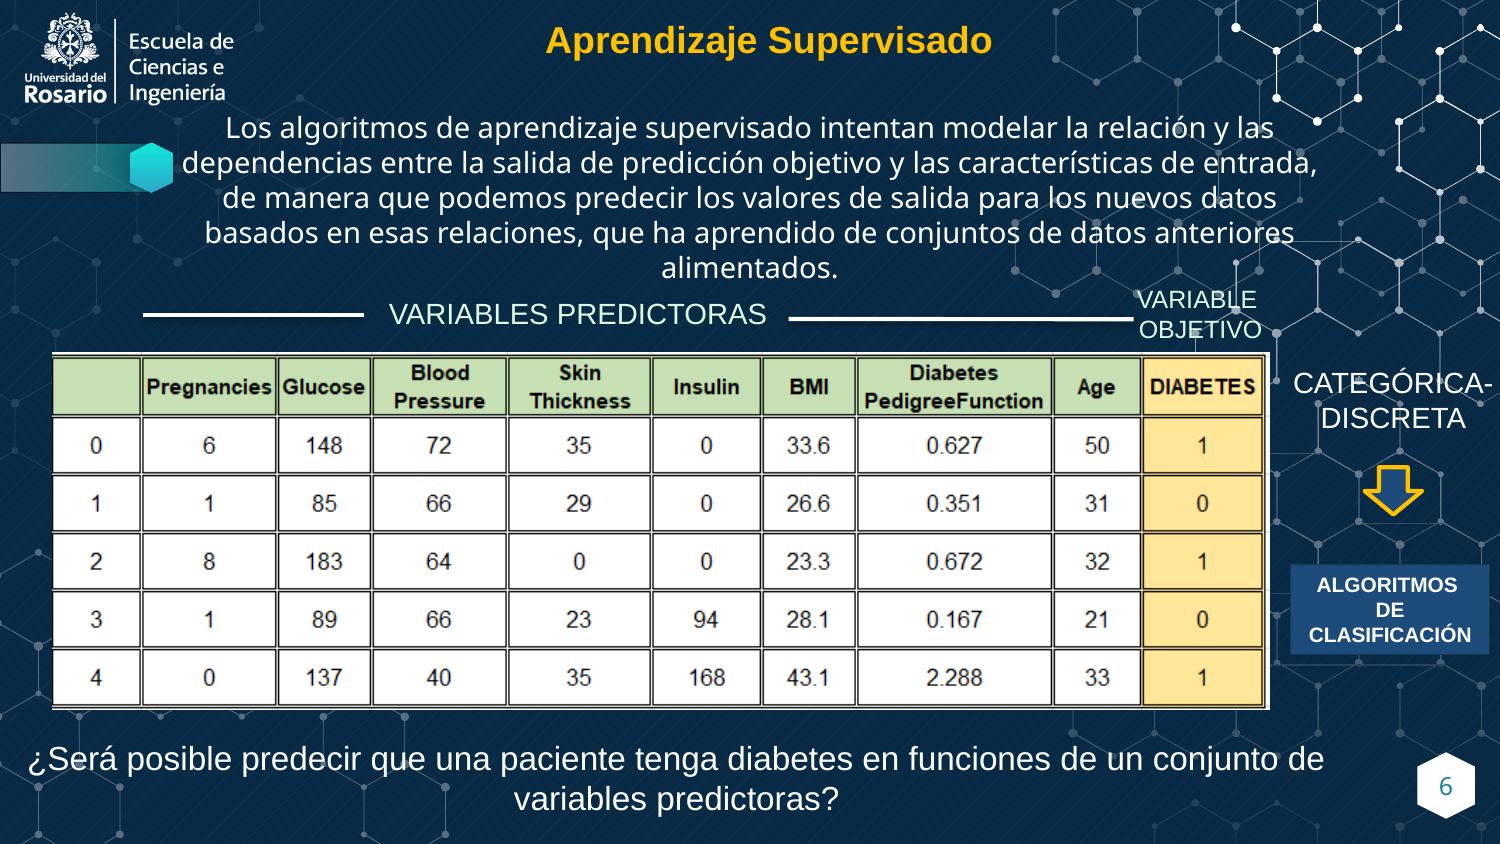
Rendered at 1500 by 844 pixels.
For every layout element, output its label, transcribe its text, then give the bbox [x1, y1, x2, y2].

picture [52, 352, 1270, 710]
slide_number 6 [1417, 752, 1475, 819]
text_box [1362, 465, 1425, 517]
text_box CATEGÓRICA-DISCRETA [1274, 356, 1500, 442]
text_box ¿Será posible predecir que una paciente tenga diabetes en funciones de un conjunto de variables predictoras? [0, 729, 1358, 825]
text_box VARIABLE OBJETIVO [1111, 275, 1291, 351]
text_box ALGORITMOS DE CLASIFICACIÓN [1290, 564, 1490, 655]
text_box Aprendizaje Supervisado [490, 8, 1049, 68]
picture [12, 5, 250, 124]
text_box Los algoritmos de aprendizaje supervisado intentan modelar la relación y las dependencias entre la salida de predicción objetivo y las características de entrada, de manera que podemos predecir los valores de salida para los nuevos datos basados en esas relaciones, que ha aprendido de conjuntos de datos anteriores alimentados. [152, 102, 1348, 292]
text_box VARIABLES PREDICTORAS [333, 288, 824, 338]
